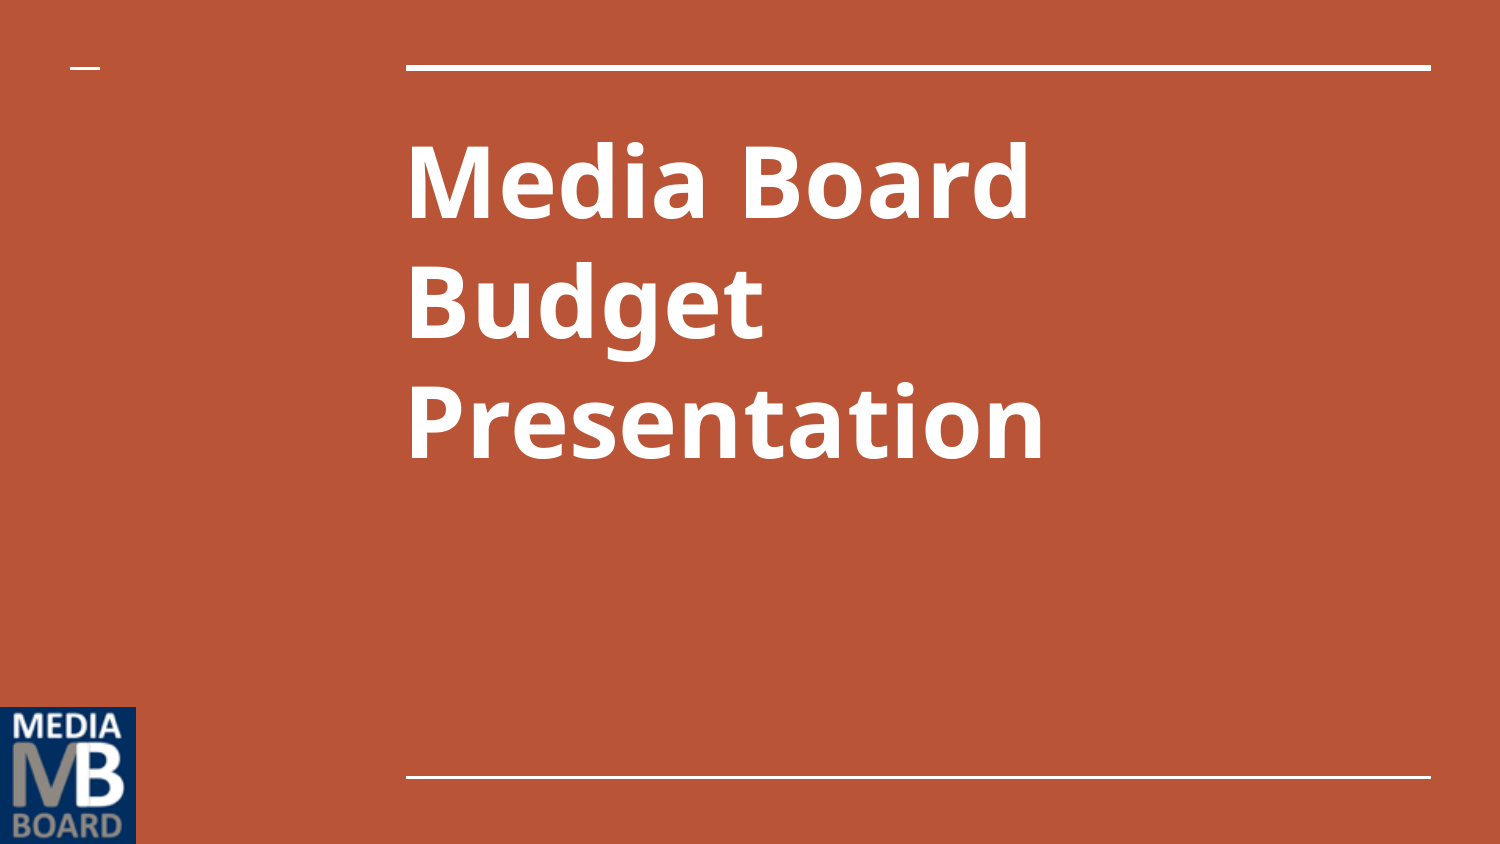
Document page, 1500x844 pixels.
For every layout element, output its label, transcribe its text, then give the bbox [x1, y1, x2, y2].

title Media Board Budget Presentation [389, 103, 1428, 357]
picture [0, 707, 137, 844]
